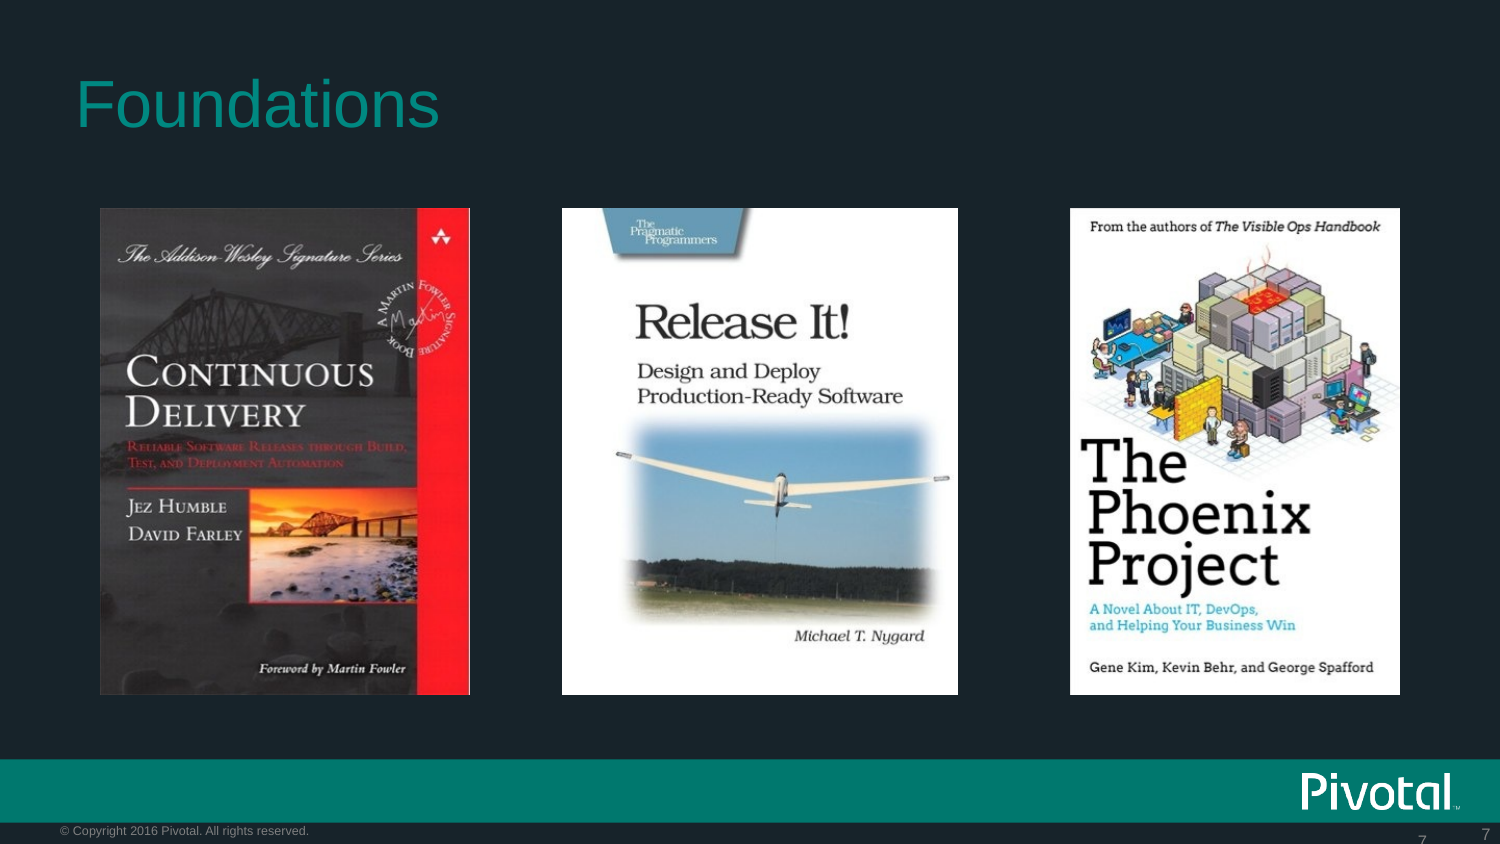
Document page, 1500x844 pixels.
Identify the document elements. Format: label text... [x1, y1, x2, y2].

title Foundations [60, 53, 1440, 129]
picture [1302, 773, 1460, 810]
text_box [100, 208, 1400, 695]
slide_number 7 [1403, 823, 1491, 844]
